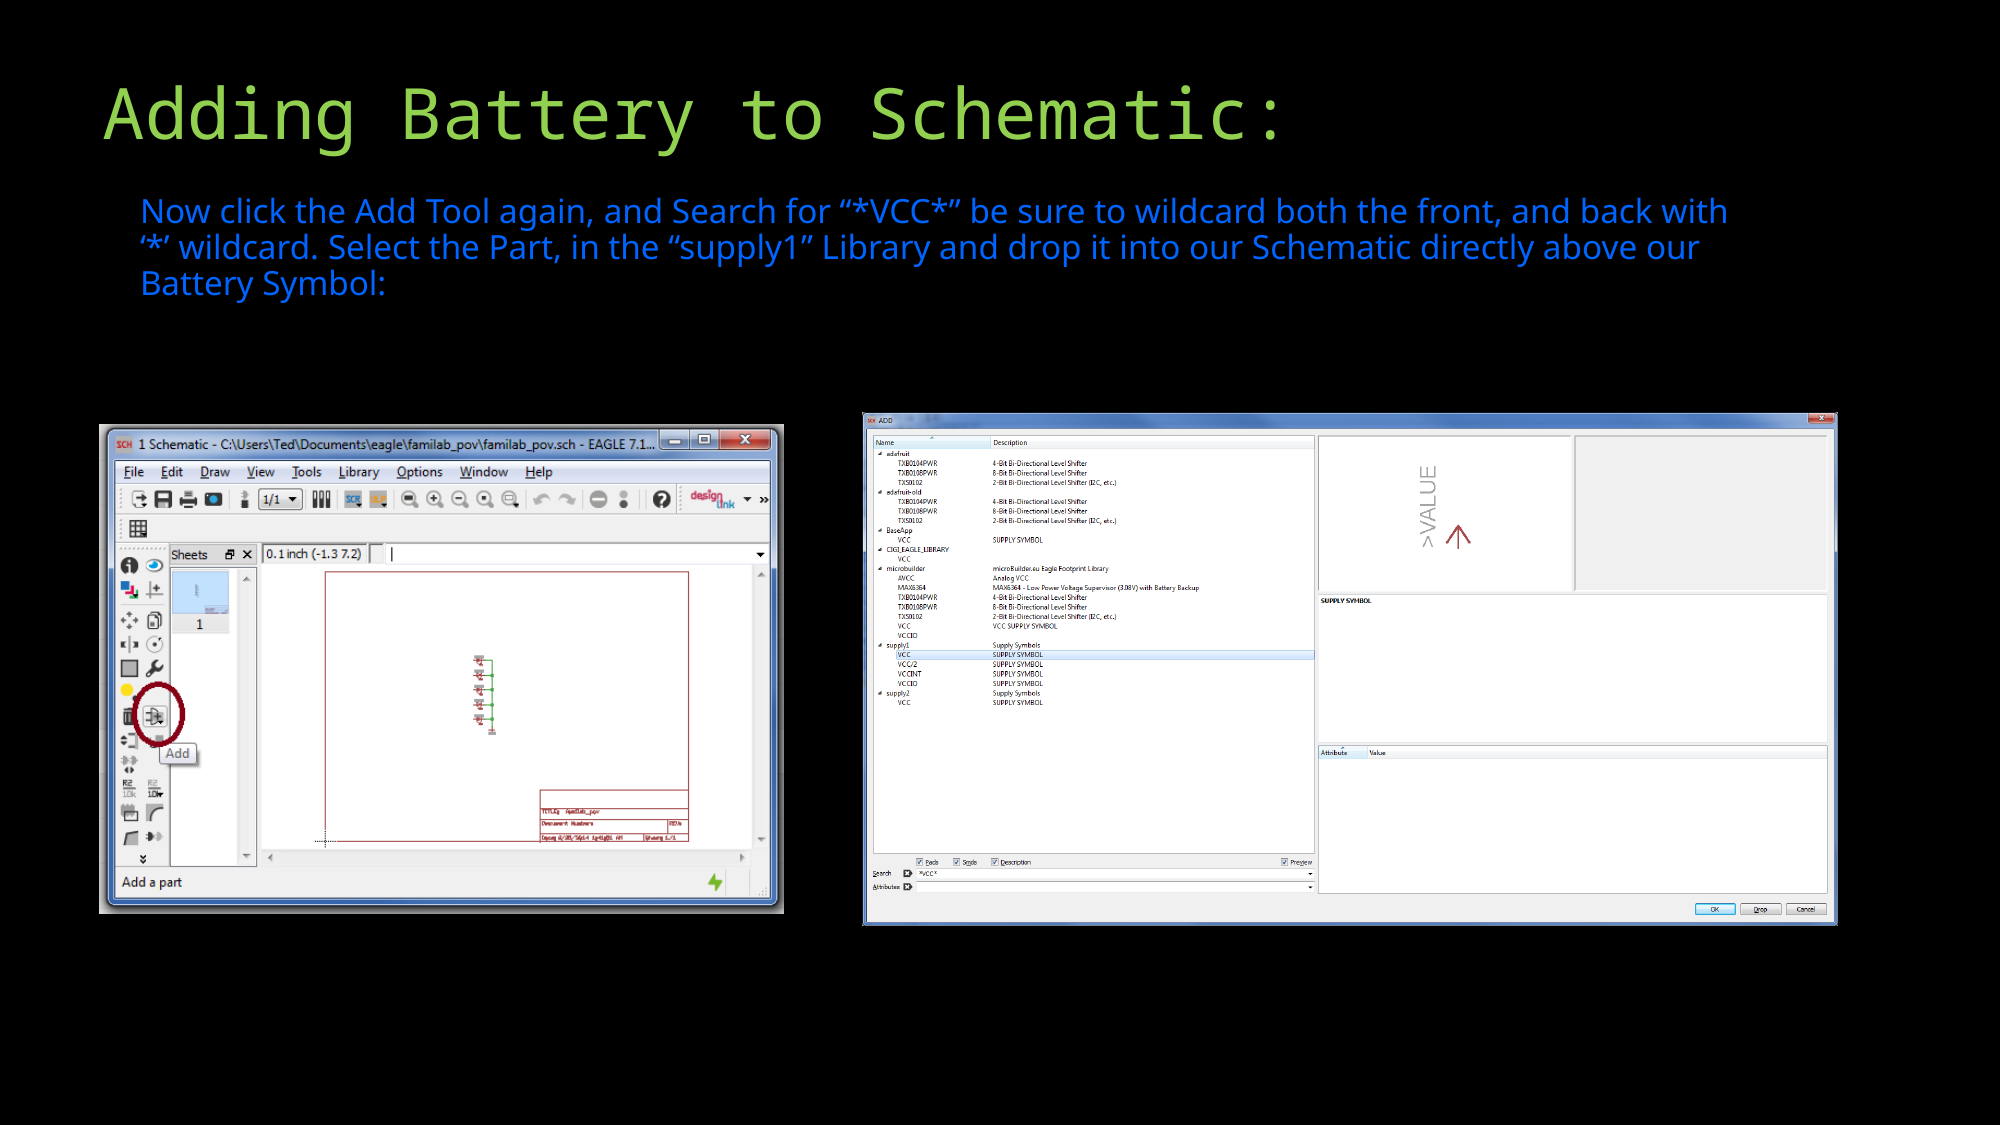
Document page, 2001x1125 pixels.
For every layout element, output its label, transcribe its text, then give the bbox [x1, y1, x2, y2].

list Now click the Add Tool again, and Search for “*VCC*” be sure to wildcard both the front, and back with ‘*’ wildcard. Select the Part, in the “supply1” Library and drop it into our Schematic directly above our Battery Symbol: [125, 187, 1750, 1000]
title Adding Battery to Schematic: [87, 37, 1738, 163]
picture [862, 412, 1838, 926]
picture [99, 424, 784, 915]
